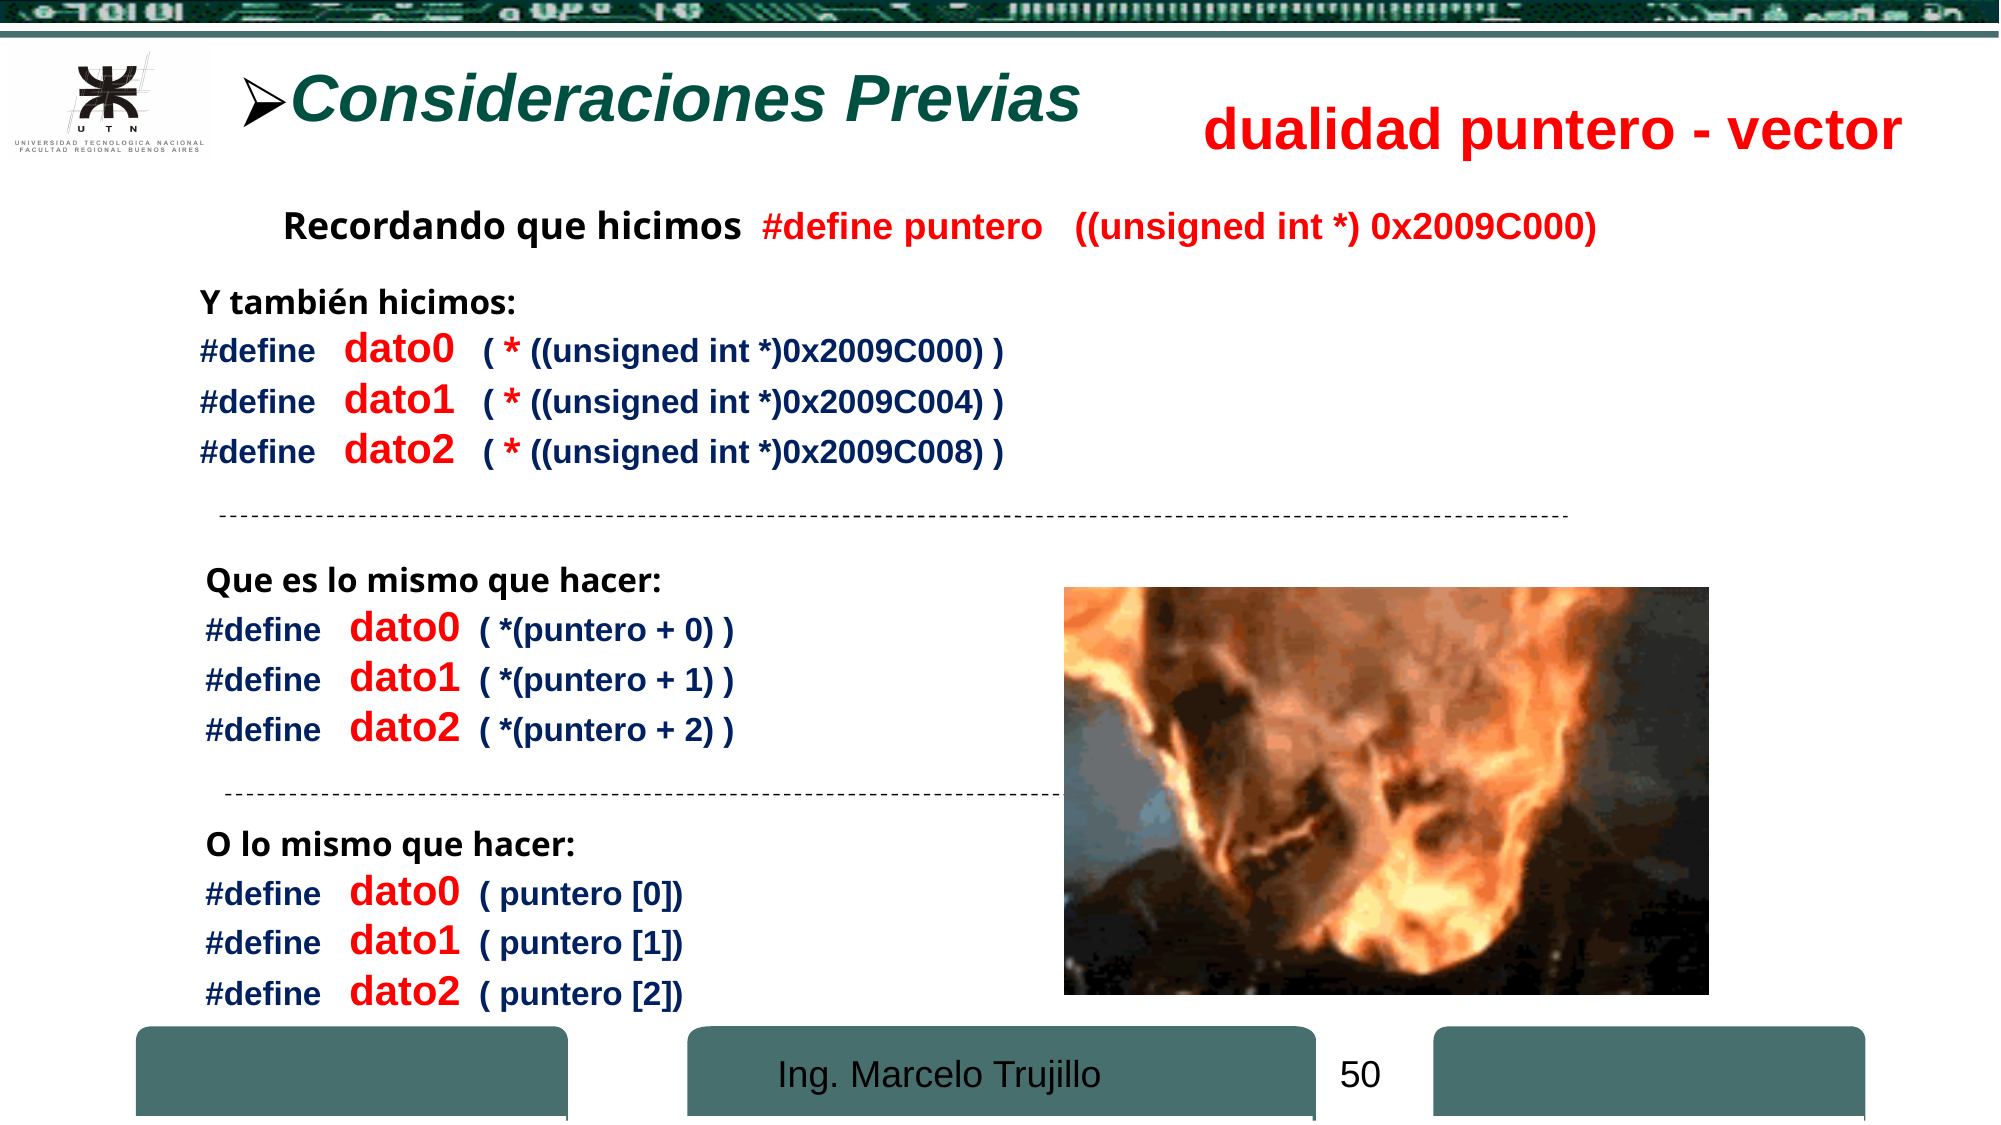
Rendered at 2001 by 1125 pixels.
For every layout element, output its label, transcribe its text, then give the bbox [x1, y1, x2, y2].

text_box Ing. Marcelo Trujillo [762, 1042, 1238, 1103]
picture [134, 1116, 567, 1124]
text_box Consideraciones Previas [226, 47, 1110, 144]
text_box O lo mismo que hacer: #define dato0 ( puntero [0]) #define dato1 ( puntero [1]) #define dato2 ( puntero [2]) [190, 815, 1620, 1021]
text_box dualidad puntero - vector [1188, 83, 1957, 201]
picture [7, 44, 211, 159]
picture [1431, 1116, 1864, 1124]
picture [684, 1116, 1313, 1124]
text_box Y también hicimos: #define dato0 ( * ((unsigned int *)0x2009C000) ) #define dato1 ( * ((unsigned int *)0x2009C004) ) #define dato2 ( * ((unsigned int *)0x2009C008) ) [184, 273, 1615, 479]
picture [1064, 587, 1709, 996]
text_box Recordando que hicimos #define puntero ((unsigned int *) 0x2009C000) [267, 194, 1680, 255]
text_box 50 [1325, 1042, 1675, 1103]
picture [0, 0, 1999, 31]
text_box Que es lo mismo que hacer: #define dato0 ( *(puntero + 0) ) #define dato1 ( *(puntero + 1) ) #define dato2 ( *(puntero + 2) ) [190, 551, 1620, 758]
